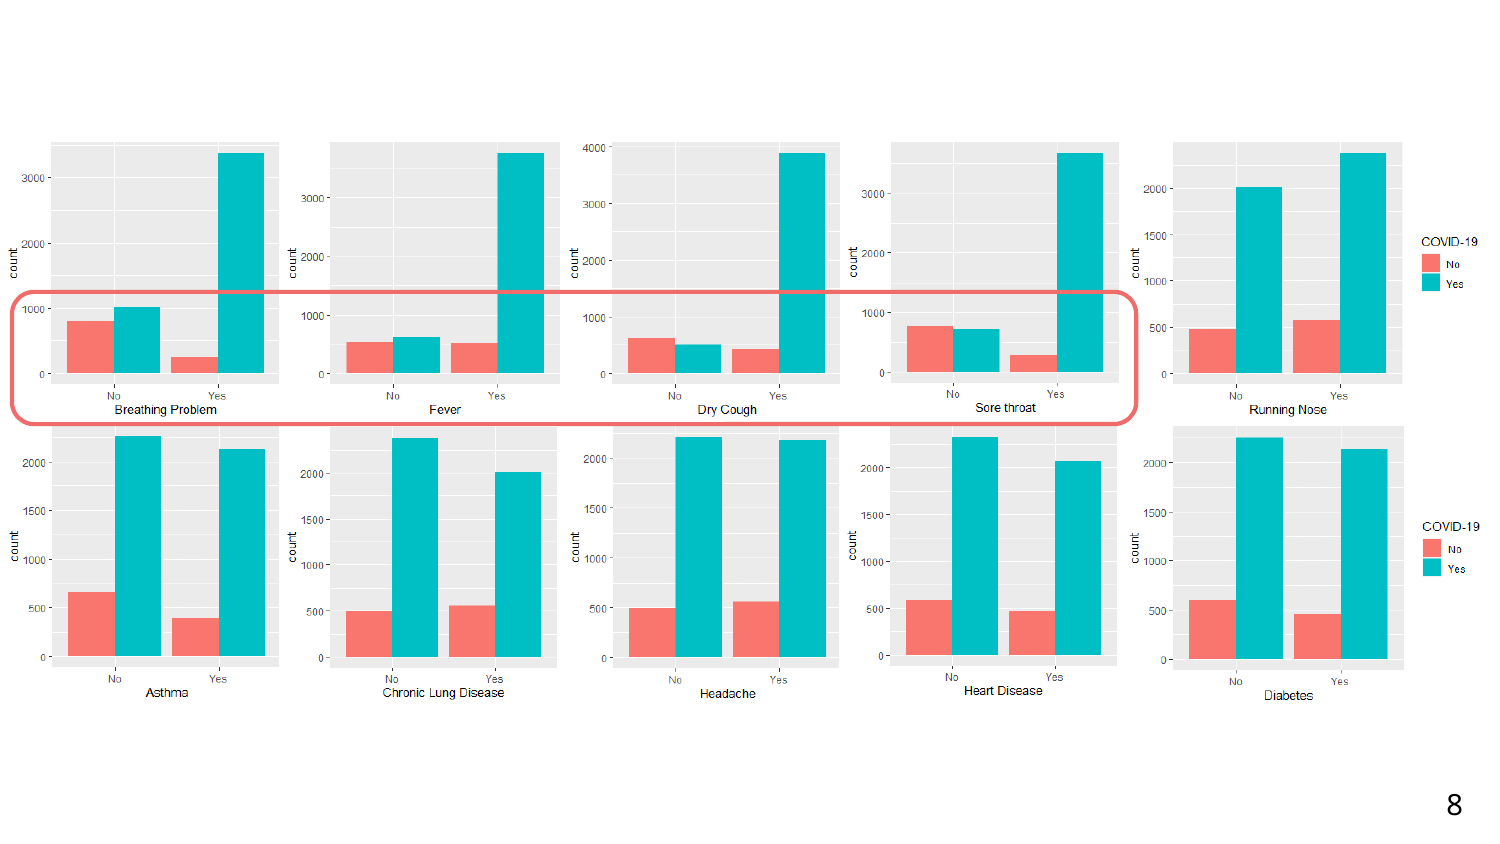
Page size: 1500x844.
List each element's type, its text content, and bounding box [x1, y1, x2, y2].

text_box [0, 135, 1492, 708]
text_box 8 [1409, 779, 1500, 844]
